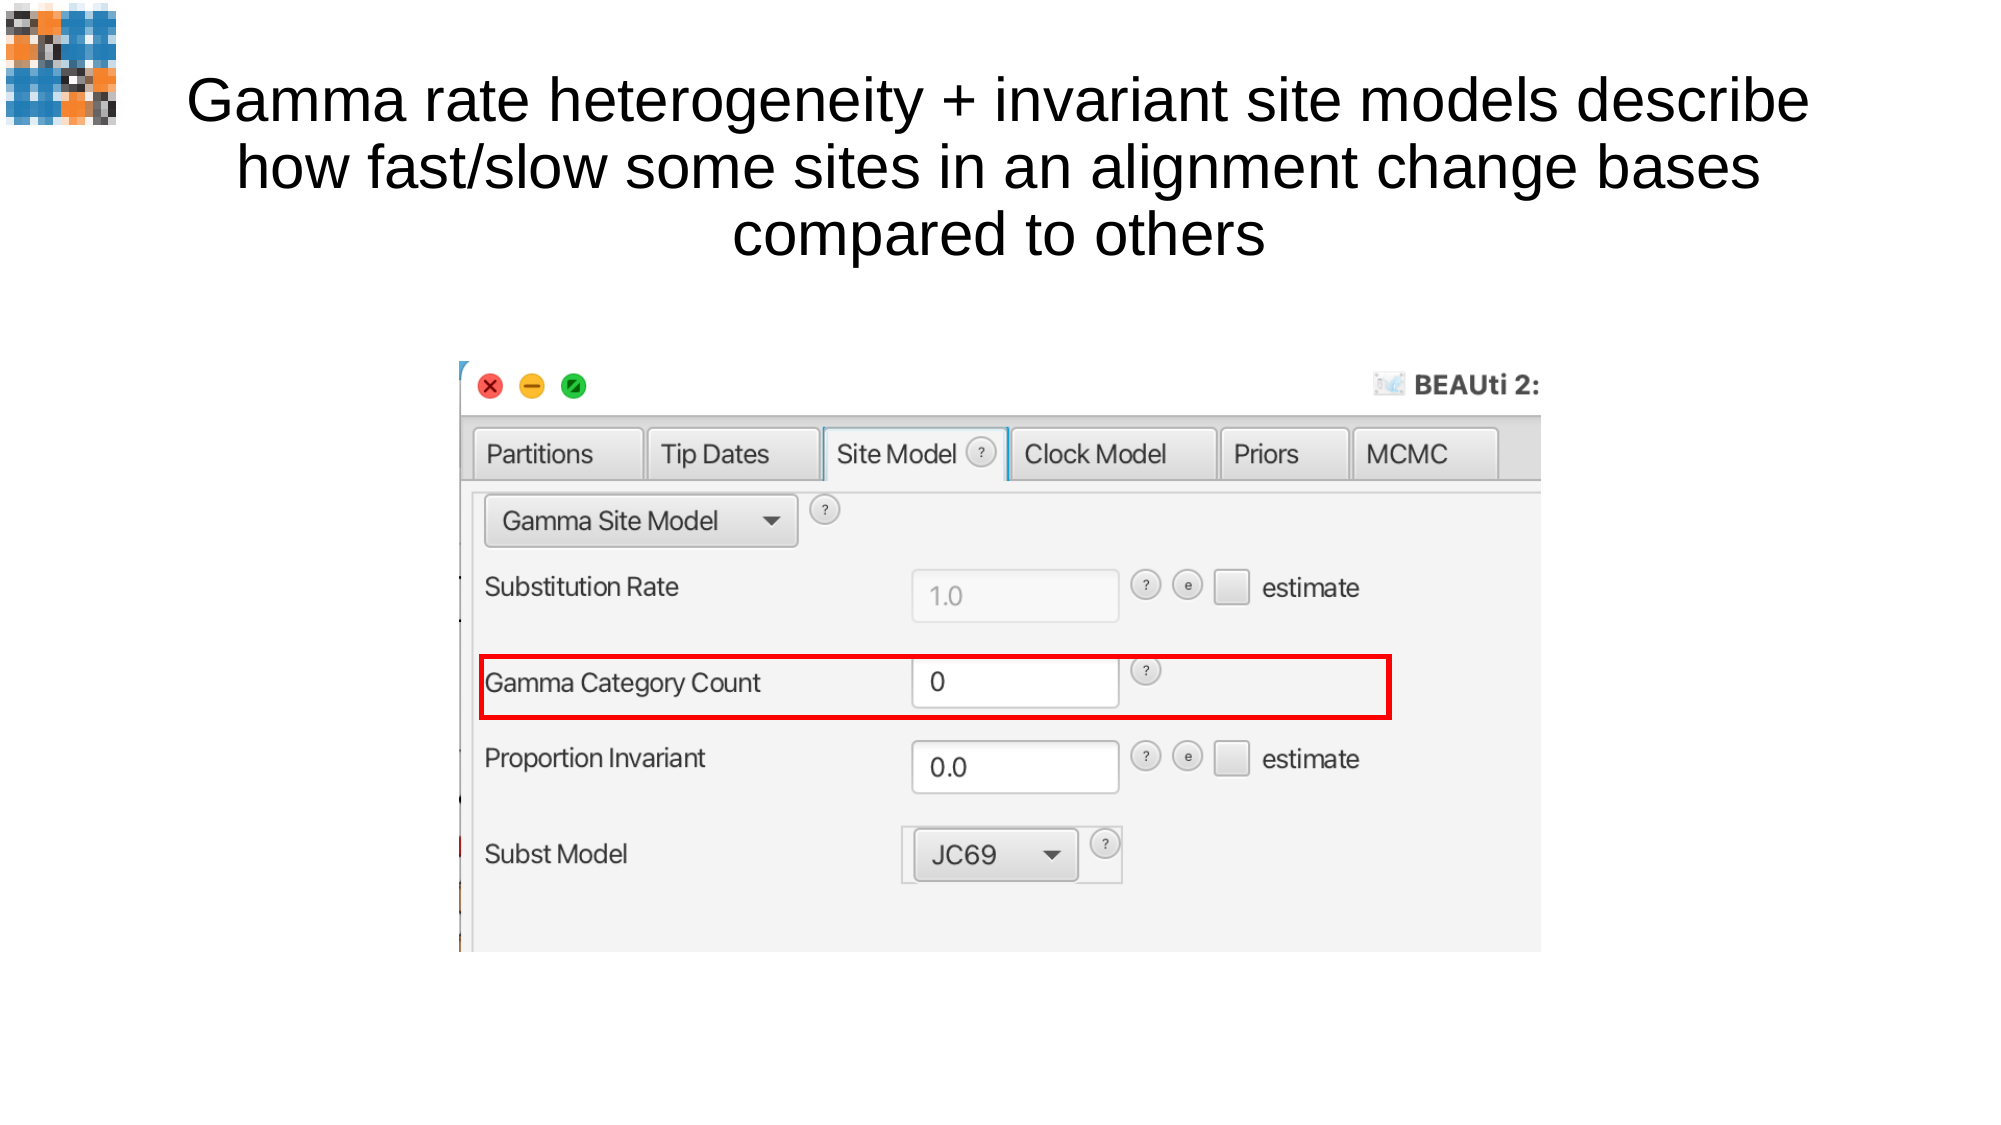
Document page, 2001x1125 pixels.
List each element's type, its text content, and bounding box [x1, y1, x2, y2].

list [459, 361, 1541, 952]
title Gamma rate heterogeneity + invariant site models describe how fast/slow some sites in an alignment change bases compared to others [137, 59, 1863, 278]
picture [0, 0, 129, 132]
